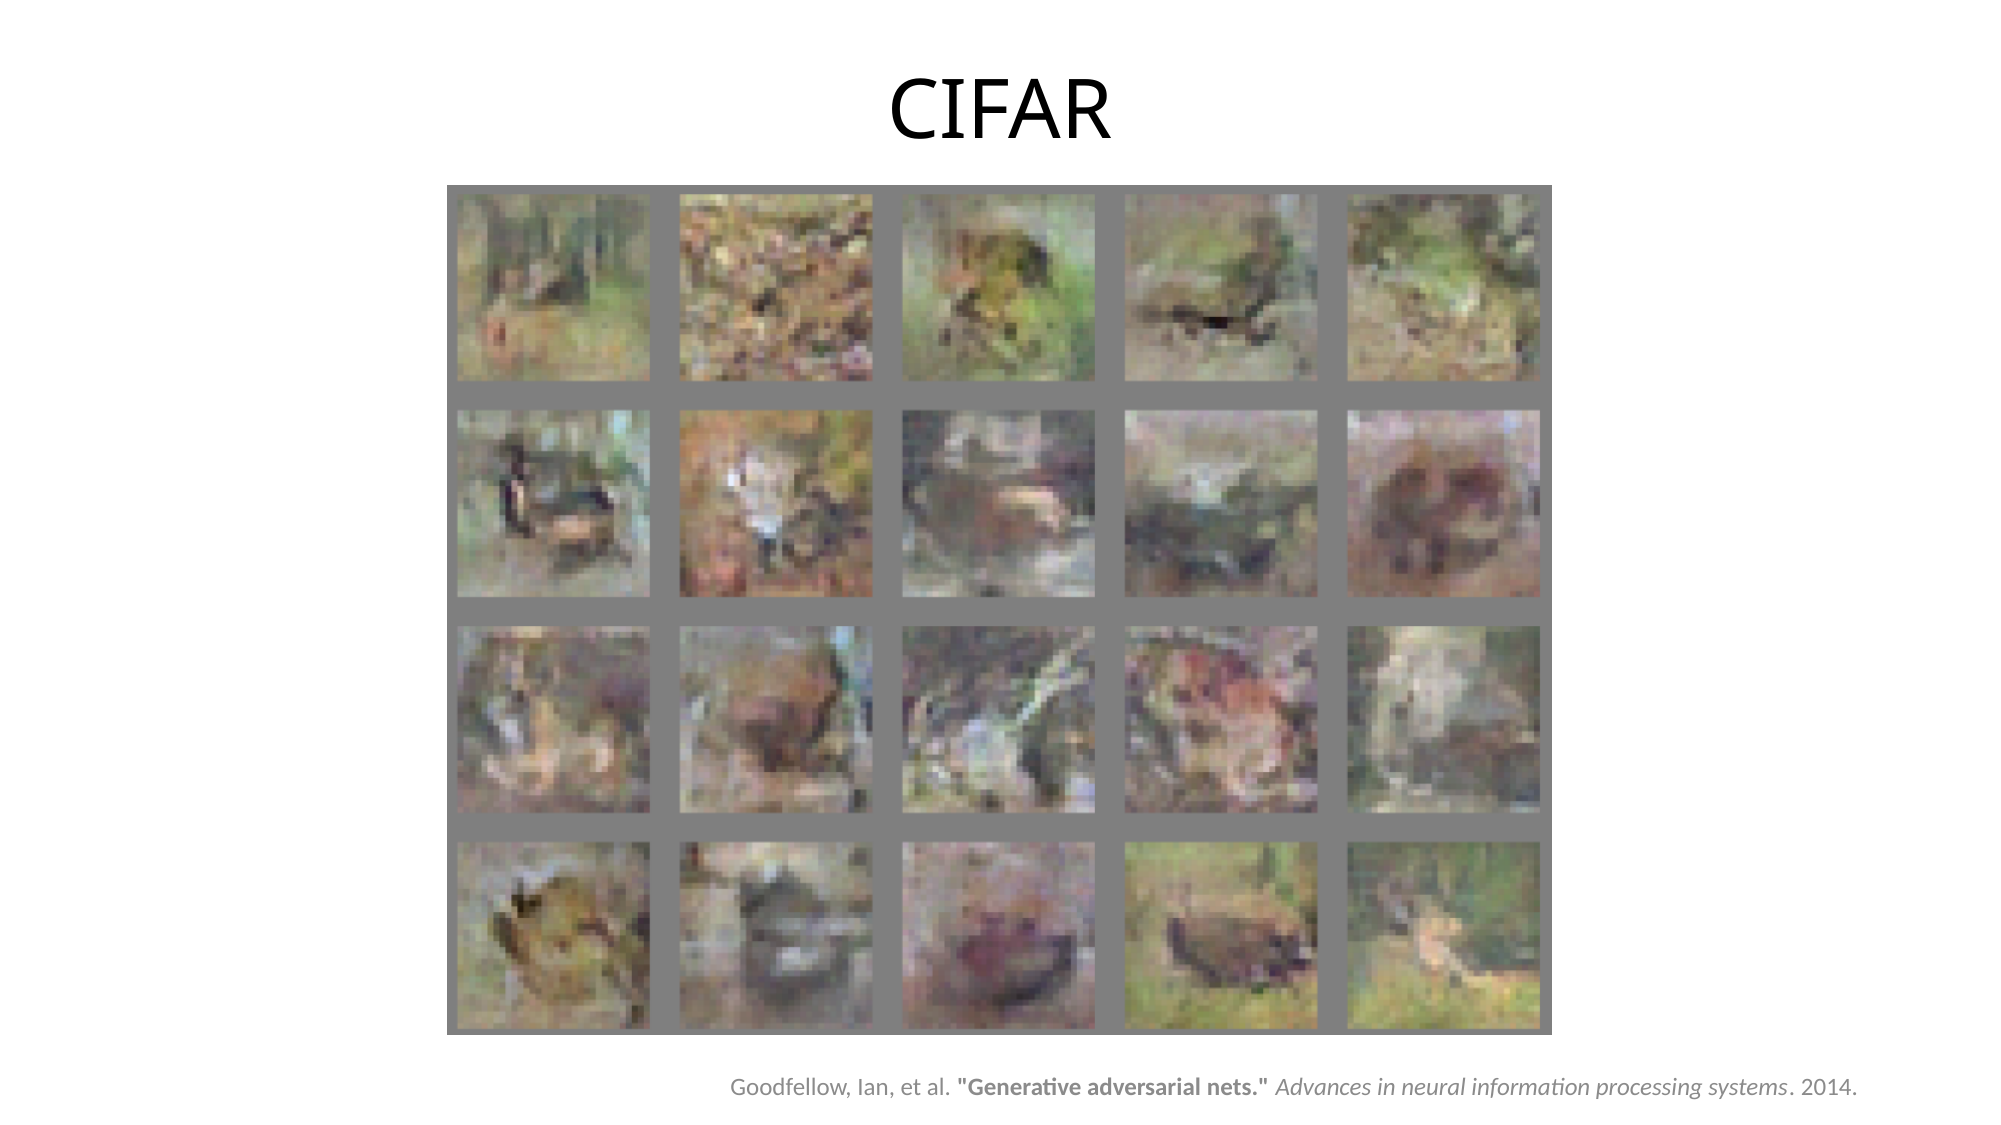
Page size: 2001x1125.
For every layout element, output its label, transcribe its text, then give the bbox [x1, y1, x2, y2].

title CIFAR [137, 59, 1863, 165]
footer Goodfellow, Ian, et al. "Generative adversarial nets." Advances in neural information processing systems. 2014. [148, 1055, 1874, 1116]
picture [447, 185, 1552, 1035]
